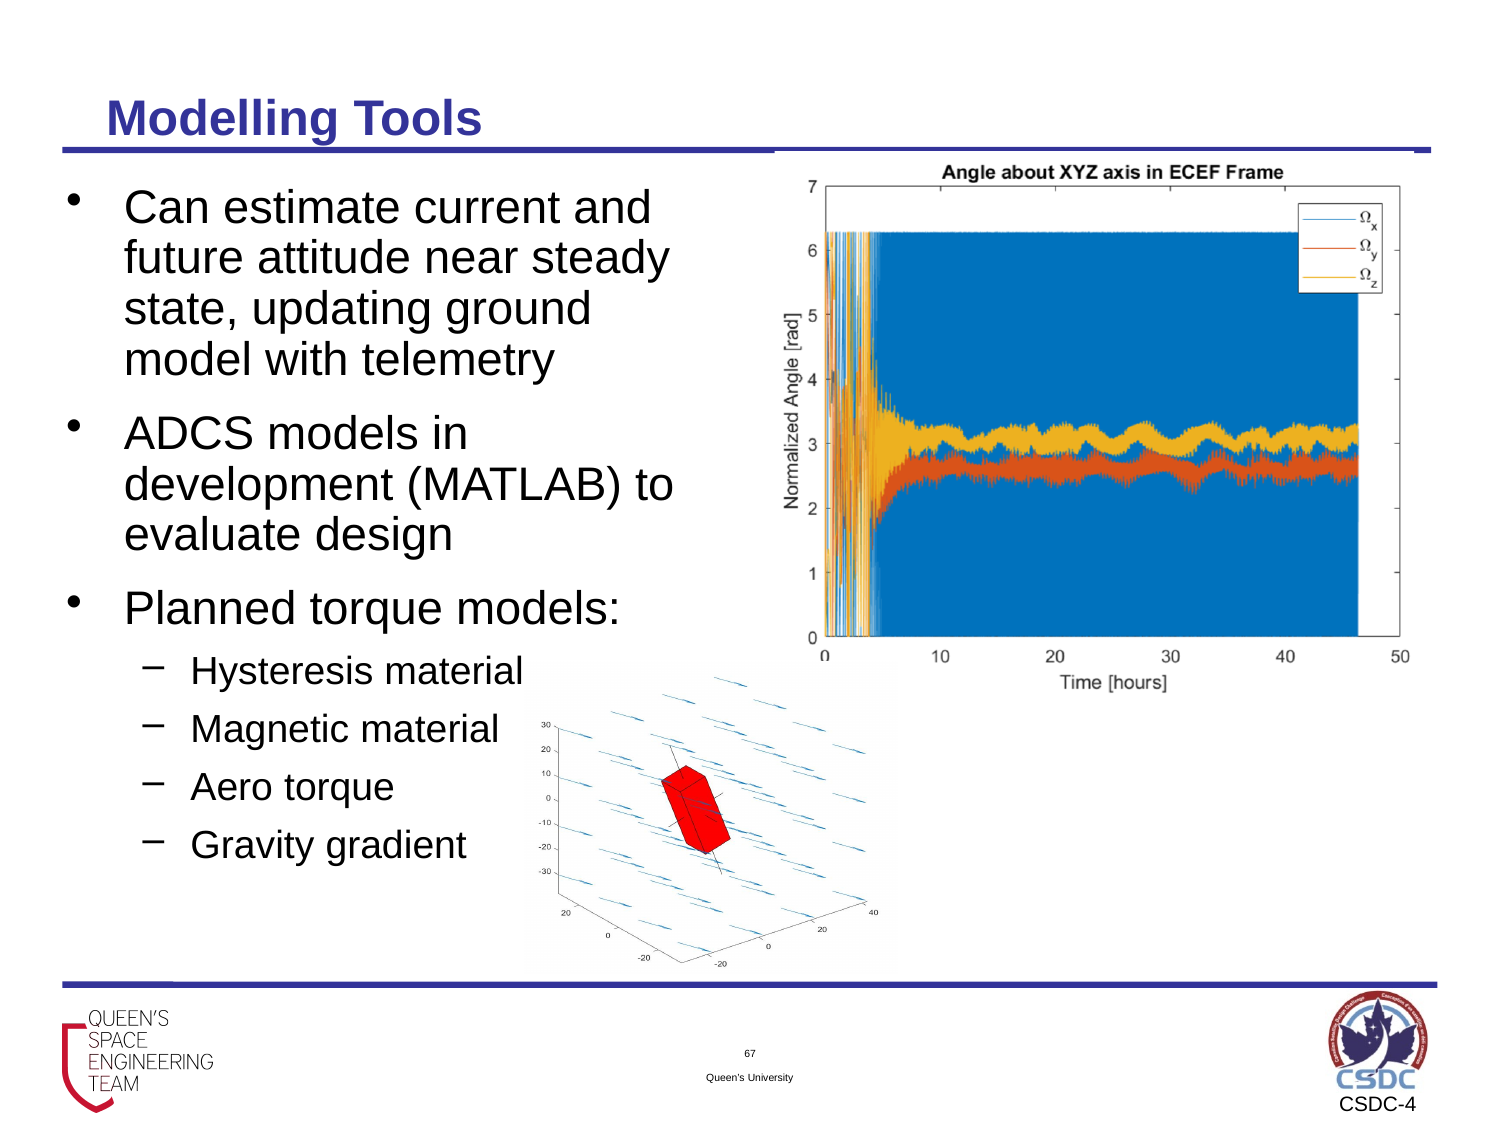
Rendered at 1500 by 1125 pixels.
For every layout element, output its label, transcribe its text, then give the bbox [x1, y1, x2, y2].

footer 67 Queen’s University [496, 1042, 1004, 1103]
title Modelling Tools [103, 6, 1397, 224]
picture [62, 1007, 214, 1113]
picture [1325, 988, 1430, 1093]
picture [524, 151, 1415, 974]
list Can estimate current and future attitude near steady state, updating ground model with telemetry ADCS models in development (MATLAB) to evaluate design Planned torque models: Hysteresis material Magnetic material Aero torque Gravity gradient [51, 174, 717, 889]
